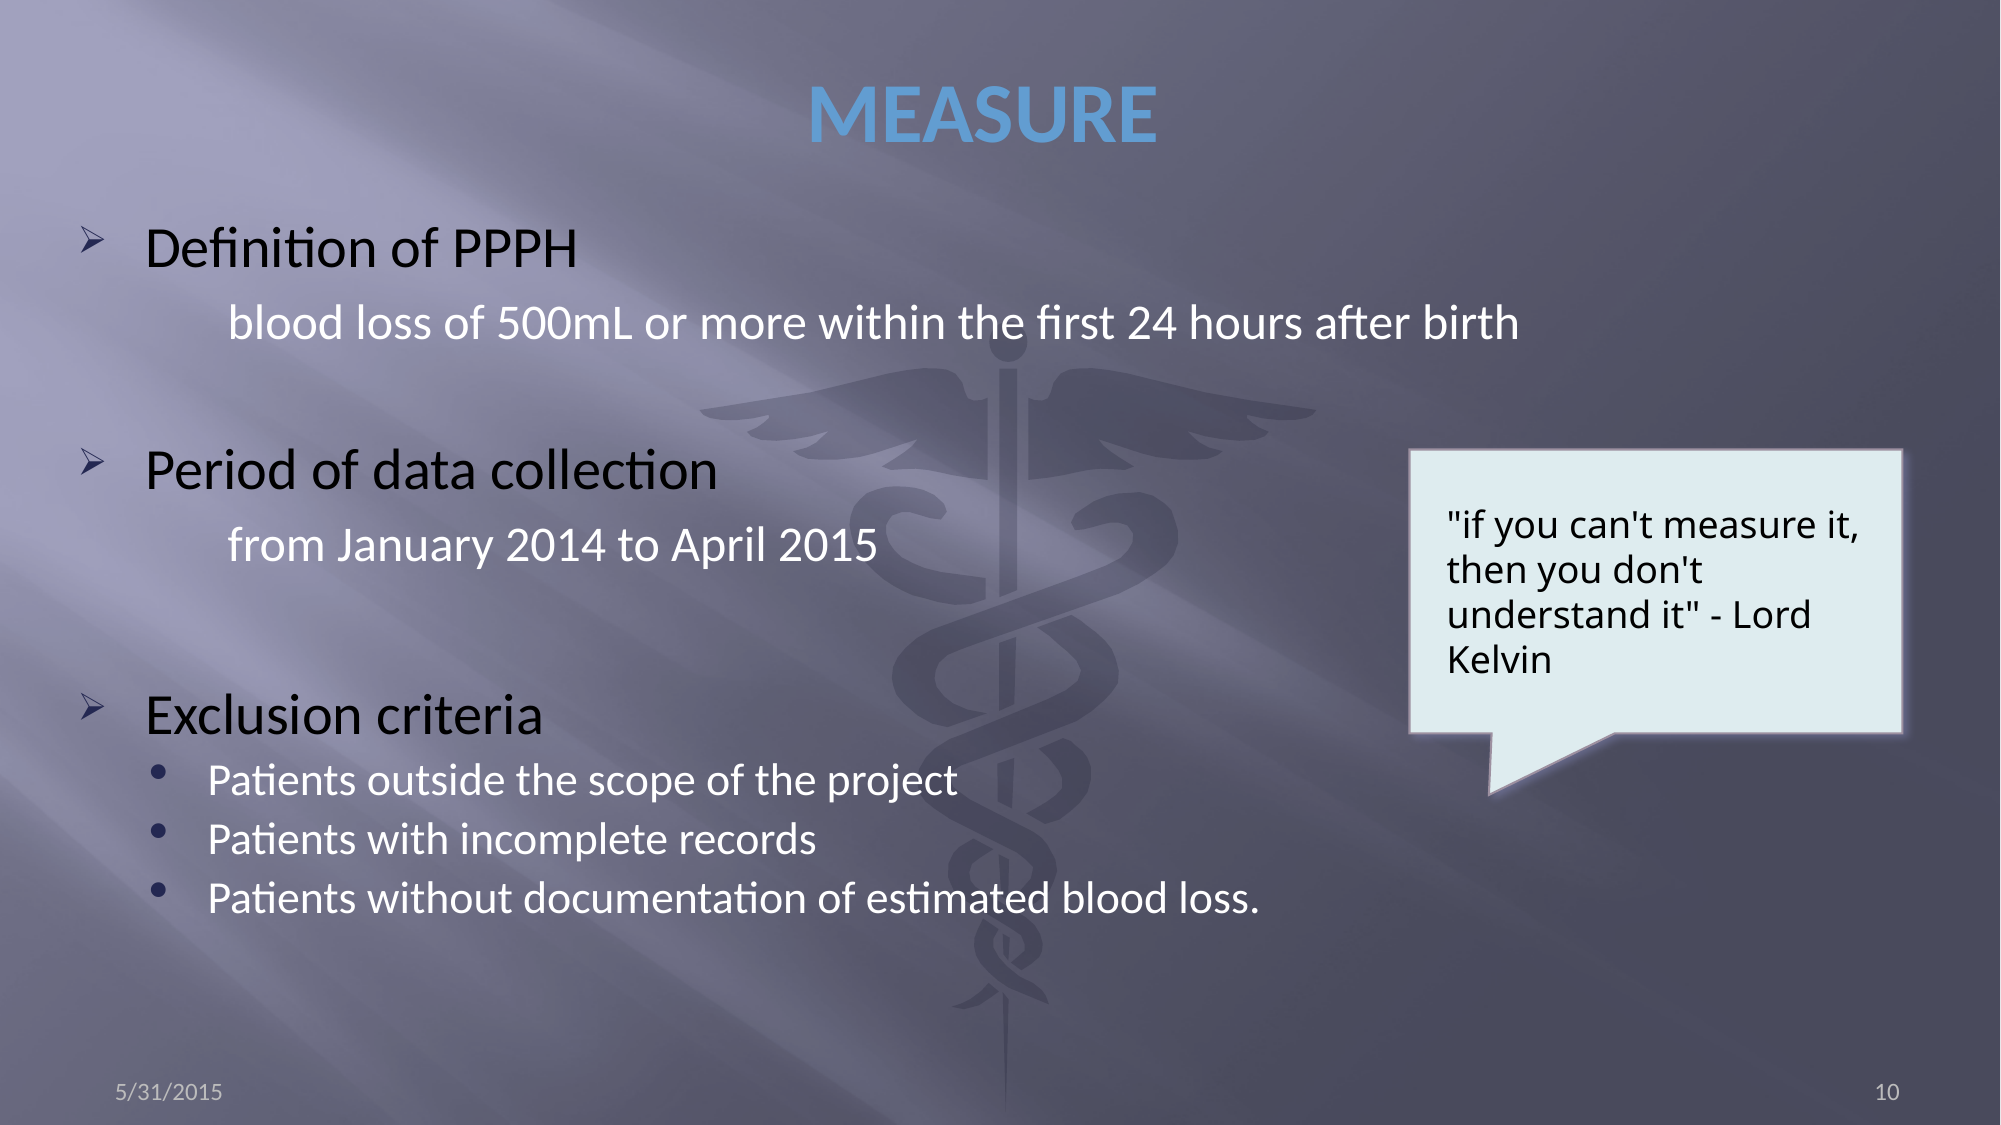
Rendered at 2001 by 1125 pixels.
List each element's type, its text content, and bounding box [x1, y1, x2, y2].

list Definition of PPPH blood loss of 500mL or more within the first 24 hours after birth Period of data collection from January 2014 to April 2015 Exclusion criteria Patients outside the scope of the project Patients with incomplete records Patients without documentation of estimated blood loss. [40, 202, 1884, 1037]
title MEASURE [83, 14, 1884, 203]
text_box "if you can't measure it, then you don't understand it" - Lord Kelvin [1408, 448, 1904, 797]
slide_number 10 [1733, 1052, 1900, 1113]
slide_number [99, 1052, 567, 1113]
